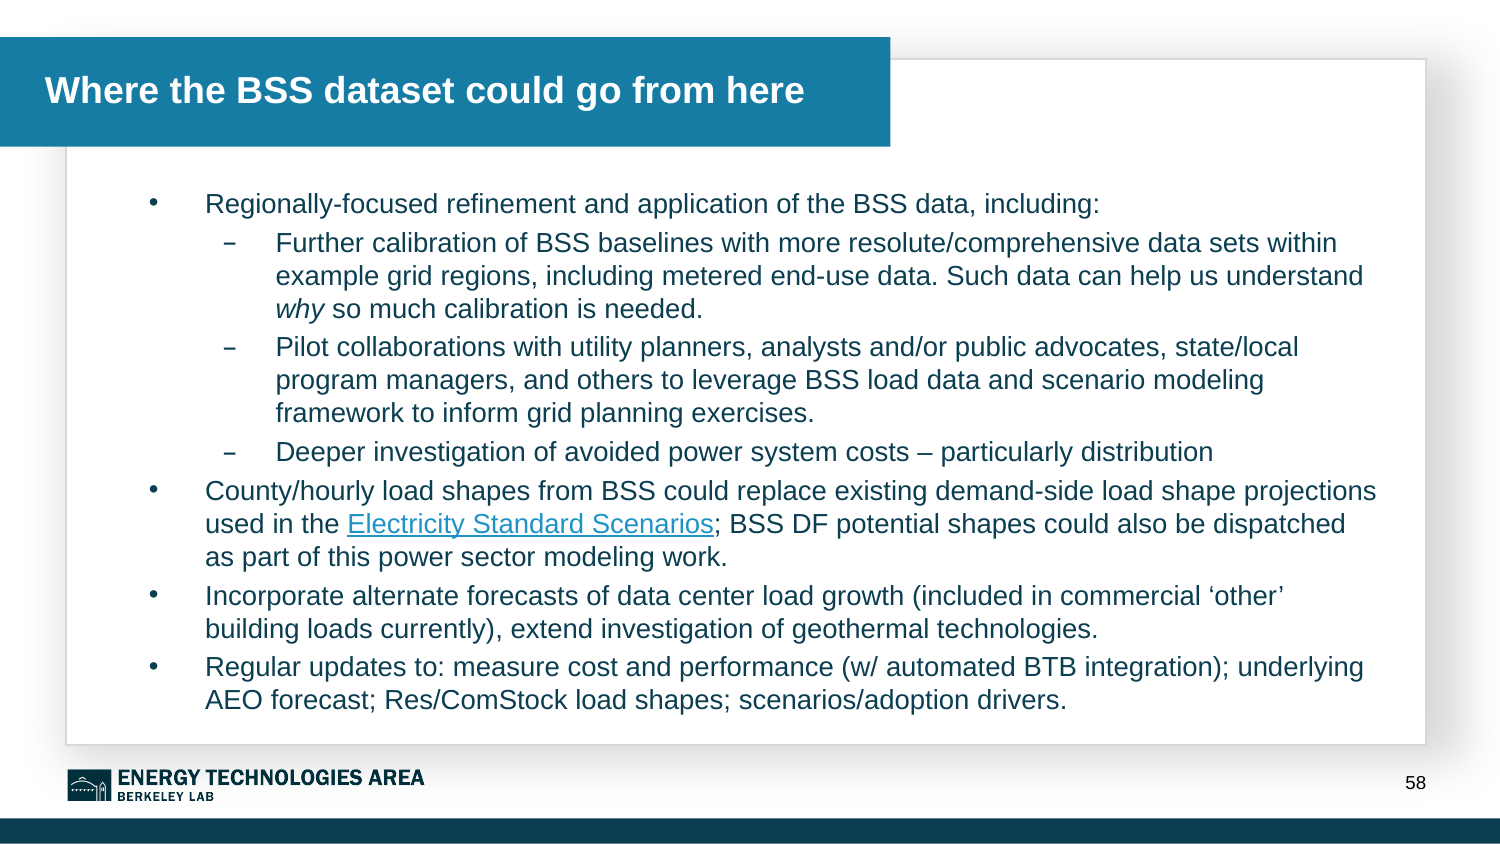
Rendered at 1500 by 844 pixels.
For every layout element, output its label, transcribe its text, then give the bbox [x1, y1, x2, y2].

list Regionally-focused refinement and application of the BSS data, including: Further calibration of BSS baselines with more resolute/comprehensive data sets within example grid regions, including metered end-use data. Such data can help us understand why so much calibration is needed. Pilot collaborations with utility planners, analysts and/or public advocates, state/local program managers, and others to leverage BSS load data and scenario modeling framework to inform grid planning exercises. Deeper investigation of avoided power system costs – particularly distribution County/hourly load shapes from BSS could replace existing demand-side load shape projections used in the Electricity Standard Scenarios; BSS DF potential shapes could also be dispatched as part of this power sector modeling work. Incorporate alternate forecasts of data center load growth (included in commercial ‘other’ building loads currently), extend investigation of geothermal technologies. Regular updates to: measure cost and performance (w/ automated BTB integration); underlying AEO forecast; Res/ComStock load shapes; scenarios/adoption drivers. [119, 178, 1397, 726]
title Where the BSS dataset could go from here [0, 37, 891, 147]
slide_number 58 [1347, 759, 1442, 805]
picture [51, 752, 441, 818]
